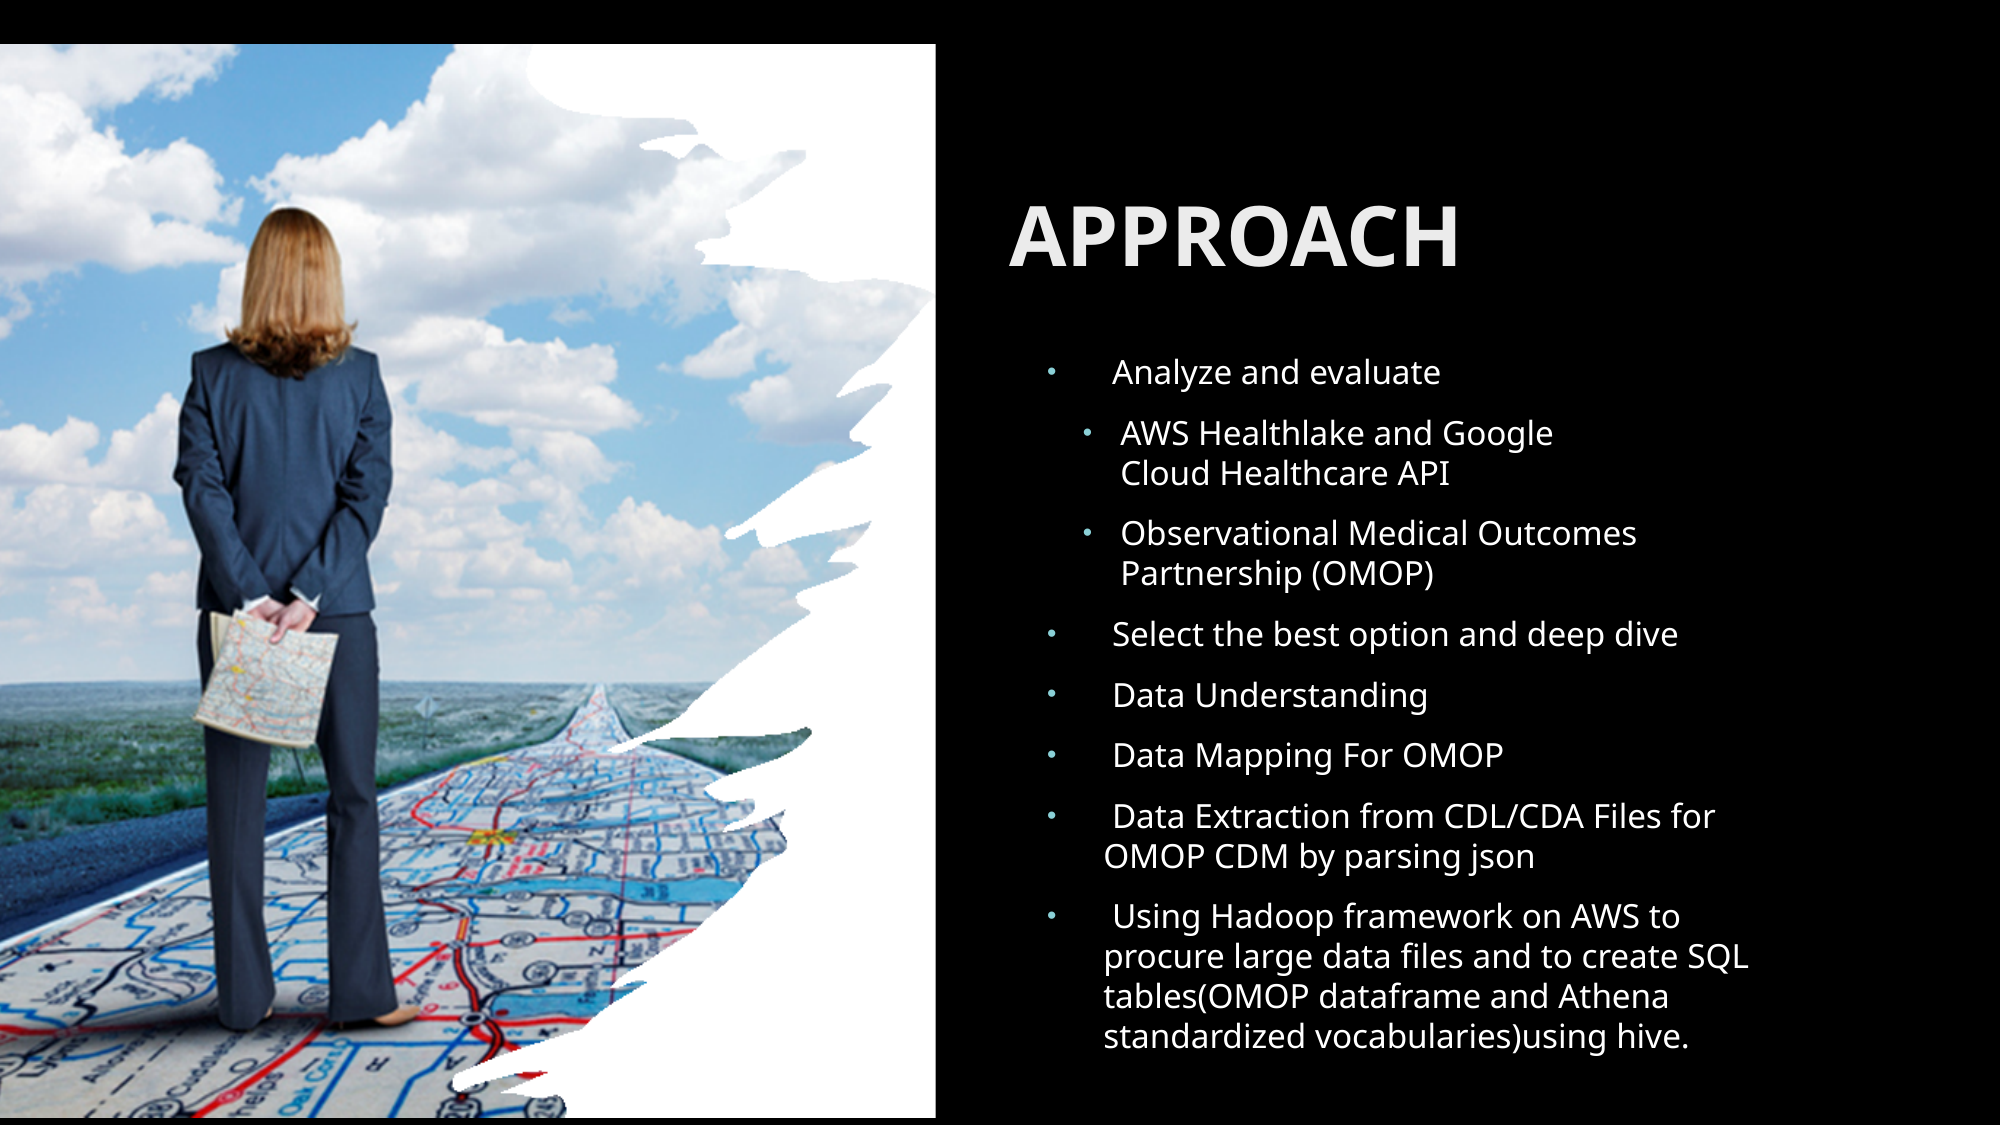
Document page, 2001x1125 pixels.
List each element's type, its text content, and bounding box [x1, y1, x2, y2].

picture [0, 44, 936, 1118]
title APPROACH [994, 109, 1693, 356]
list Analyze and evaluate AWS Healthlake and Google Cloud Healthcare API Observational Medical Outcomes Partnership (OMOP) Select the best option and deep dive Data Understanding Data Mapping For OMOP Data Extraction from CDL/CDA Files for OMOP CDM by parsing json Using Hadoop framework on AWS to procure large data files and to create SQL tables(OMOP dataframe and Athena standardized vocabularies)using hive. [1039, 343, 1804, 1103]
